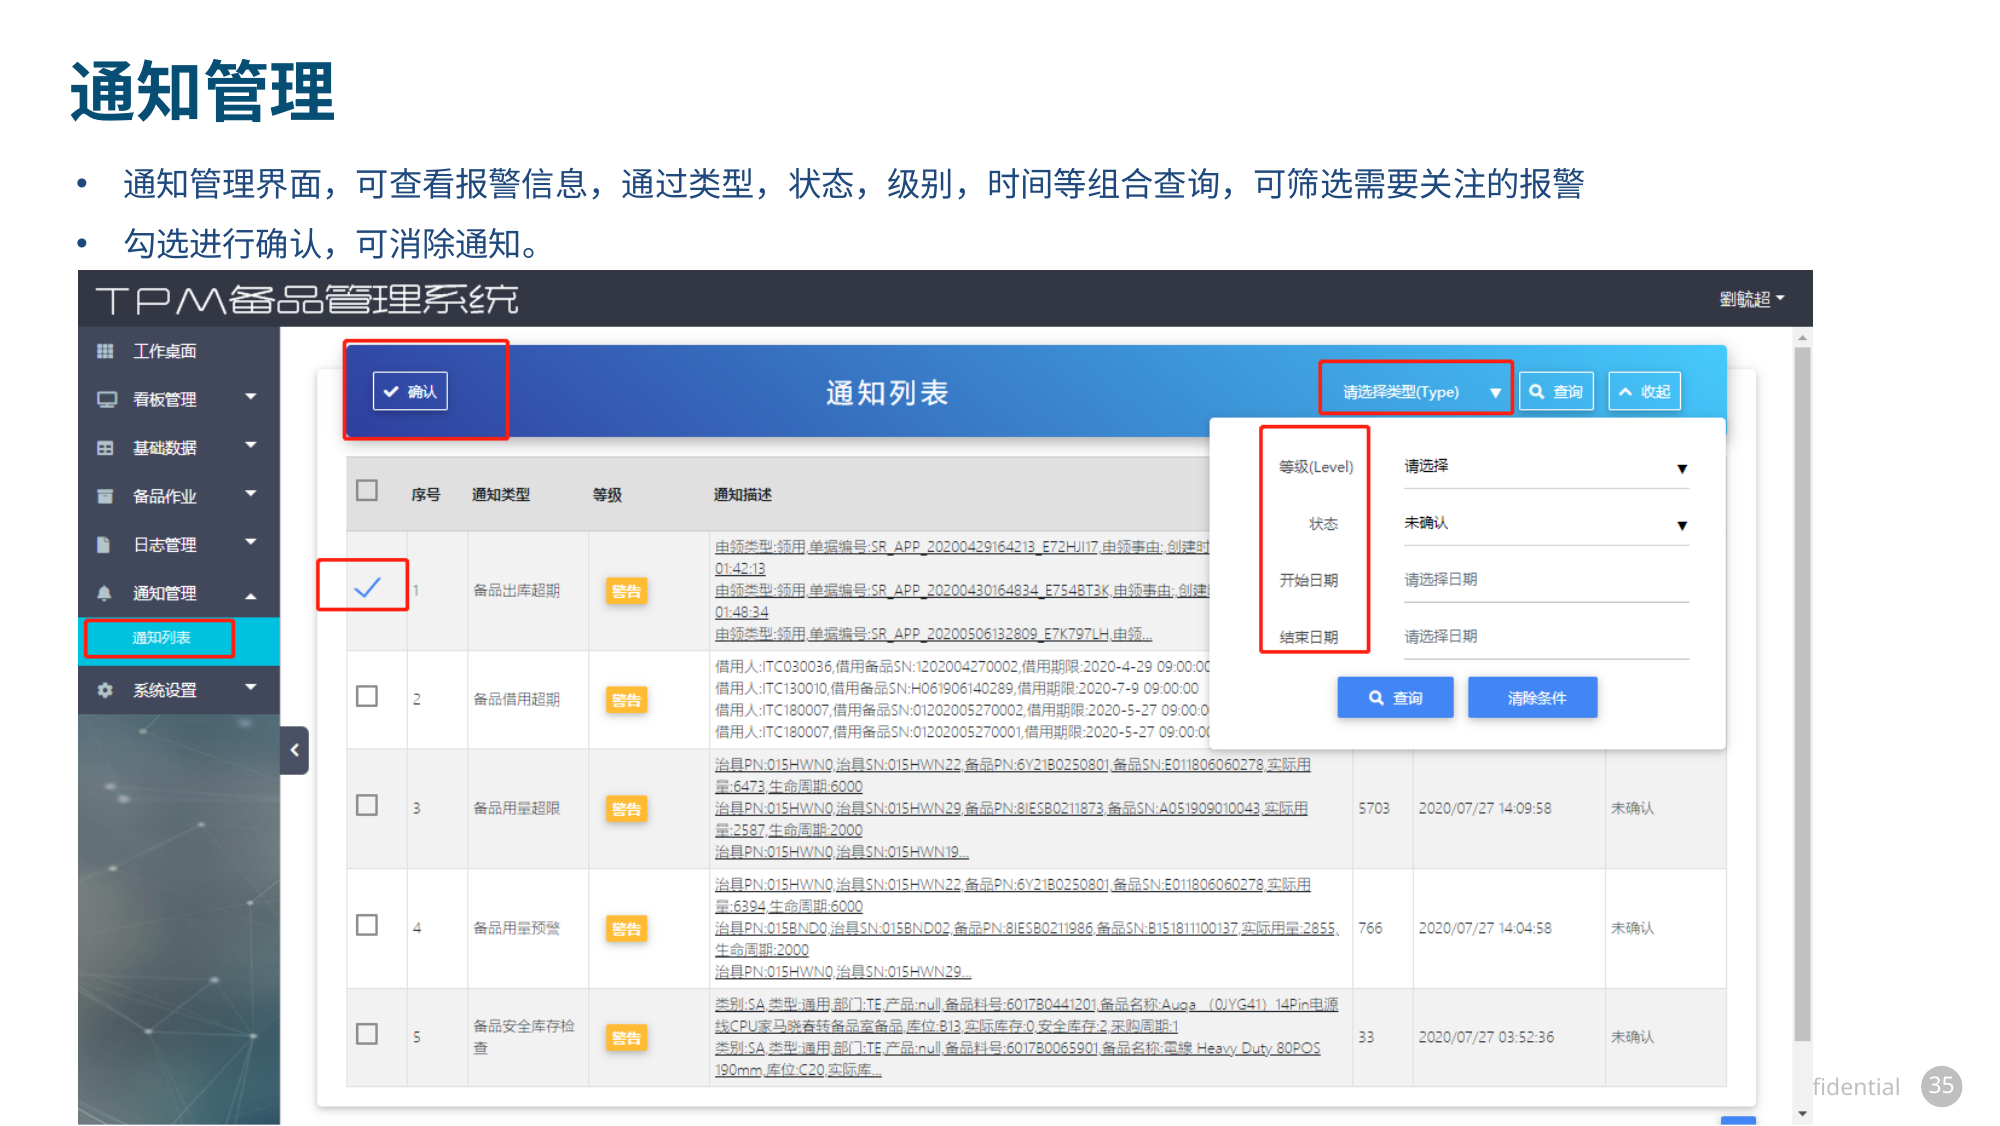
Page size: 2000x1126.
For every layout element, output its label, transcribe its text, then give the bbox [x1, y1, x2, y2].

text_box 通知管理界面，可查看报警信息，通过类型，状态，级别，时间等组合查询，可筛选需要关注的报警 勾选进行确认，可消除通知。 [61, 135, 1886, 550]
picture [78, 270, 1813, 1126]
title 通知管理 [54, 42, 355, 139]
